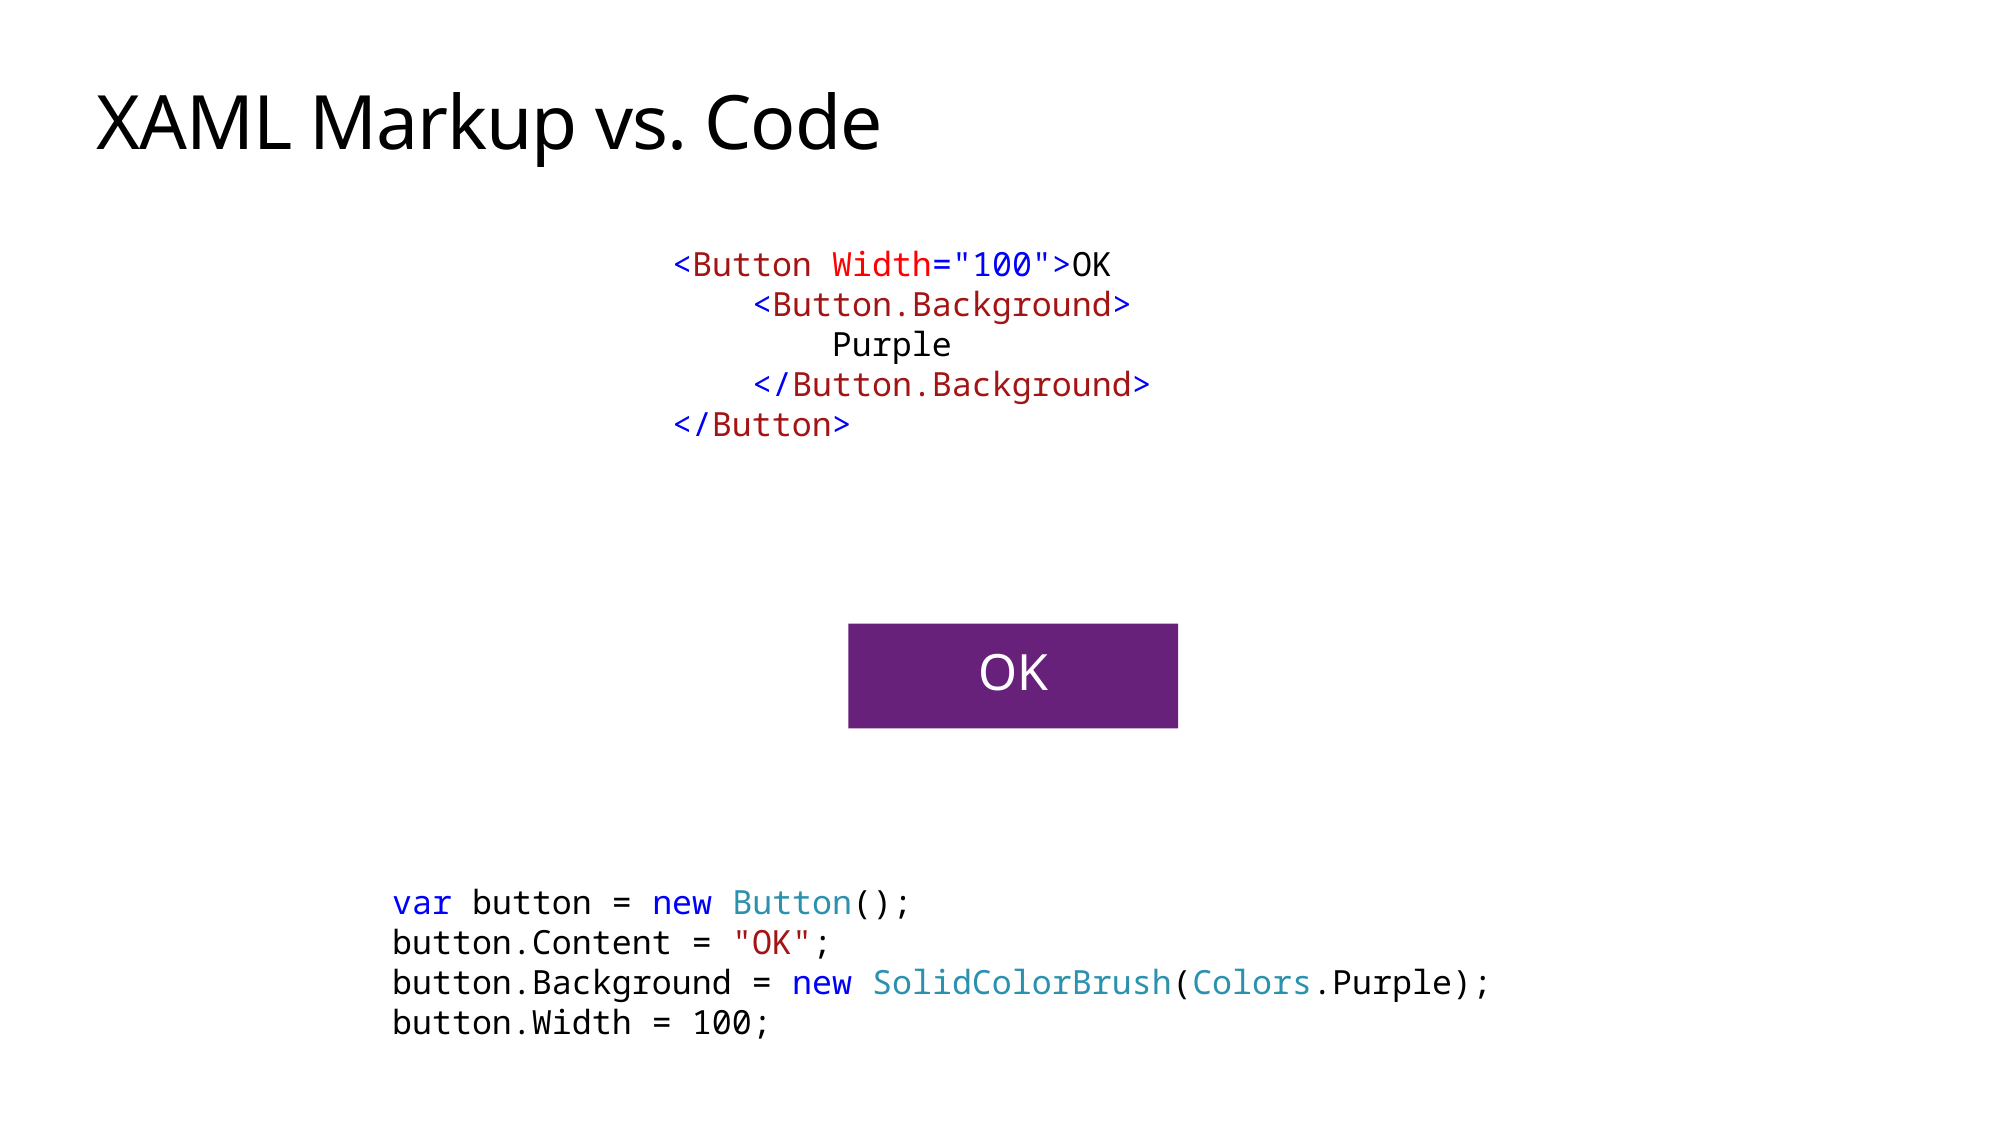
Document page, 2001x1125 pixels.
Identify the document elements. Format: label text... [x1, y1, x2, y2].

title XAML Markup vs. Code [96, 75, 1904, 166]
text_box <Button Width="100">OK <Button.Background> Purple </Button.Background> </Button> [657, 235, 1370, 451]
text_box var button = new Button(); button.Content = "OK"; button.Background = new SolidColorBrush(Colors.Purple); button.Width = 100; [377, 873, 1623, 1049]
text_box OK [848, 623, 1179, 729]
